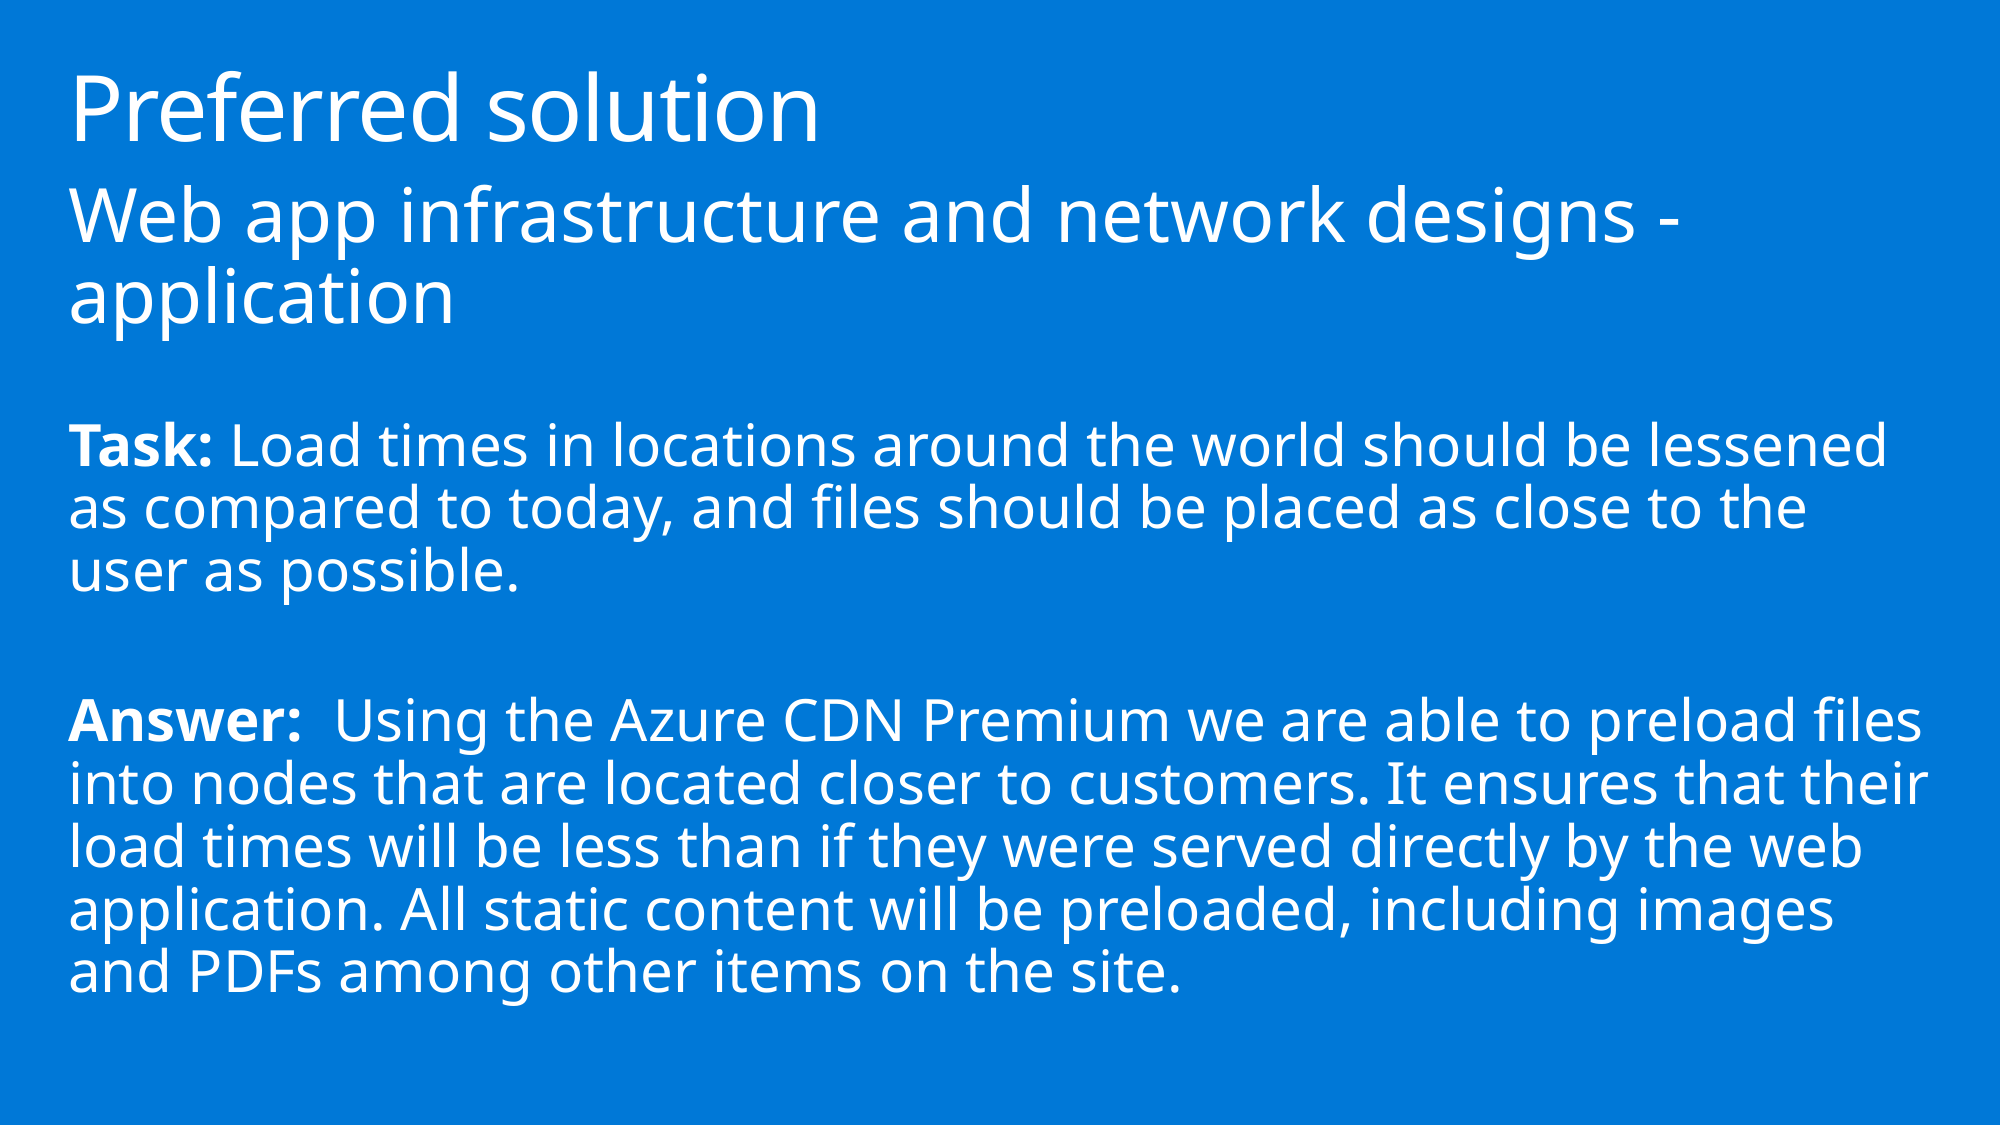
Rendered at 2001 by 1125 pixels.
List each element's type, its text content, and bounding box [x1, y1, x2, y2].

title Preferred solution [44, 47, 1930, 163]
list Web app infrastructure and network designs - application Task: Load times in locations around the world should be lessened as compared to today, and files should be placed as close to the user as possible. Answer: Using the Azure CDN Premium we are able to preload files into nodes that are located closer to customers. It ensures that their load times will be less than if they were served directly by the web application. All static content will be preloaded, including images and PDFs among other items on the site. [44, 163, 1960, 1035]
